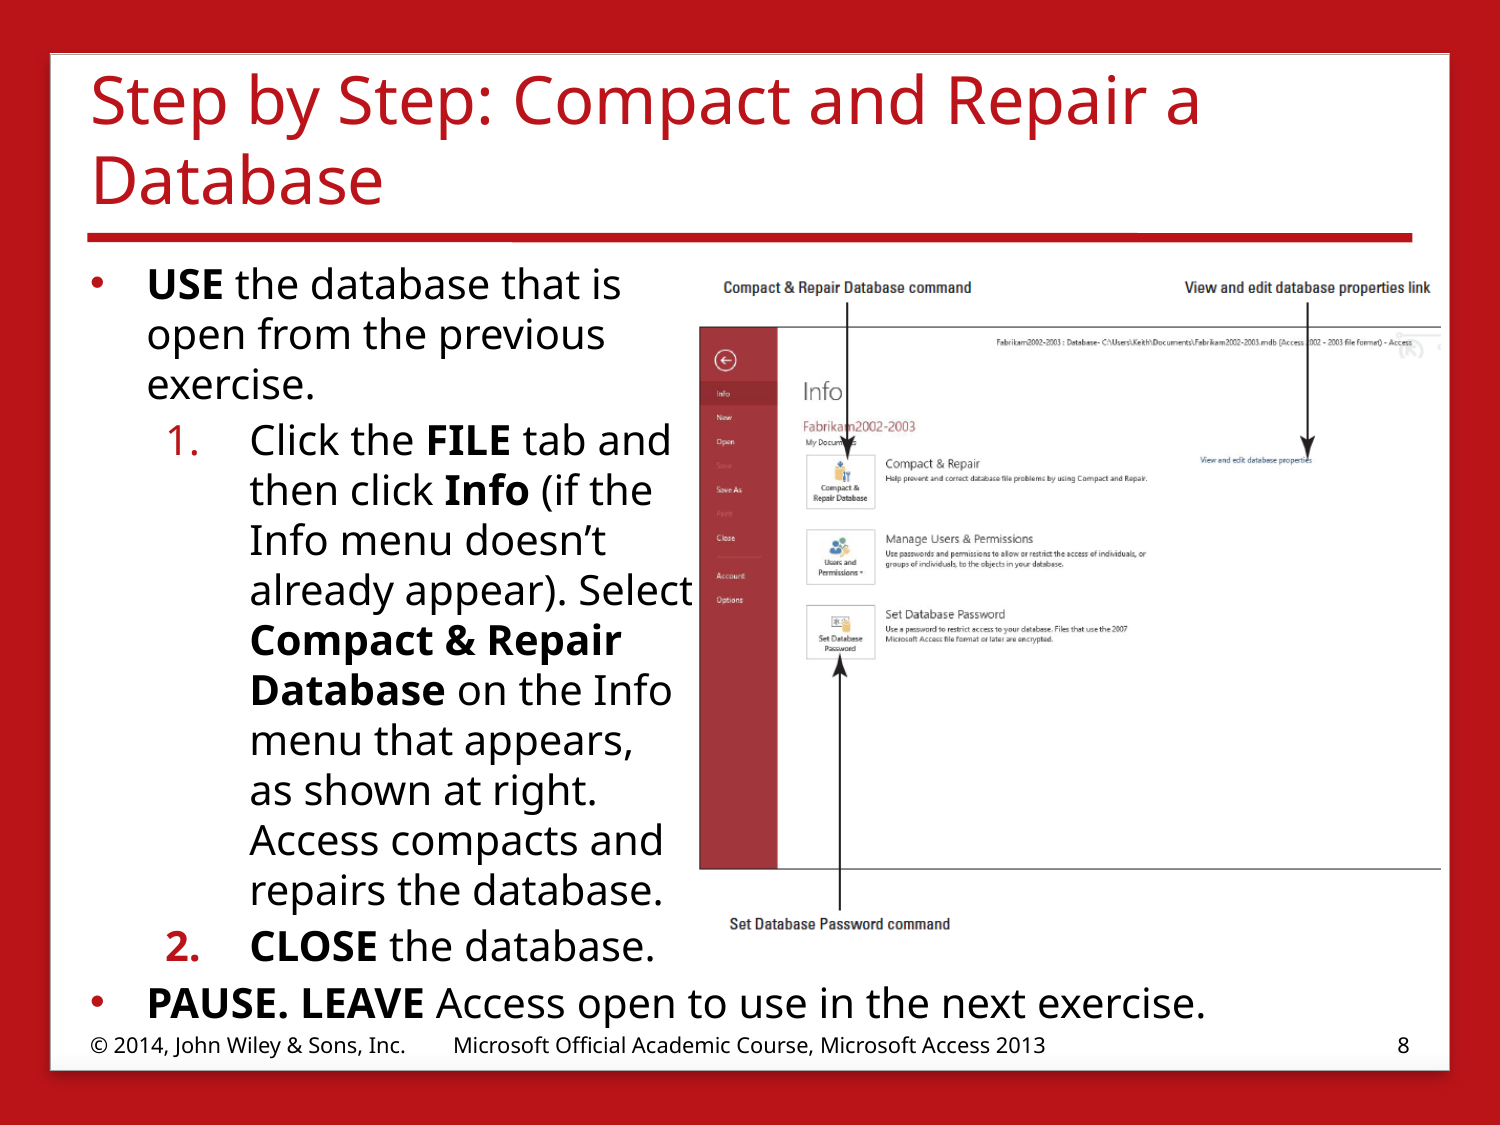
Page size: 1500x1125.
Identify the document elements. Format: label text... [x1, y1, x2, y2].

title Step by Step: Compact and Repair a Database [74, 74, 1426, 226]
slide_number 8 [1074, 1024, 1426, 1103]
footer Microsoft Official Academic Course, Microsoft Access 2013 [431, 1024, 1069, 1103]
list USE the database that is open from the previous exercise. Click the FILE tab and then click Info (if the Info menu doesn’t already appear). Select Compact & Repair Database on the Info menu that appears, as shown at right. Access compacts and repairs the database. CLOSE the database. PAUSE. LEAVE Access open to use in the next exercise. [75, 249, 1425, 1063]
picture [691, 273, 1442, 941]
slide_number © 2014, John Wiley & Sons, Inc. [74, 1024, 426, 1103]
